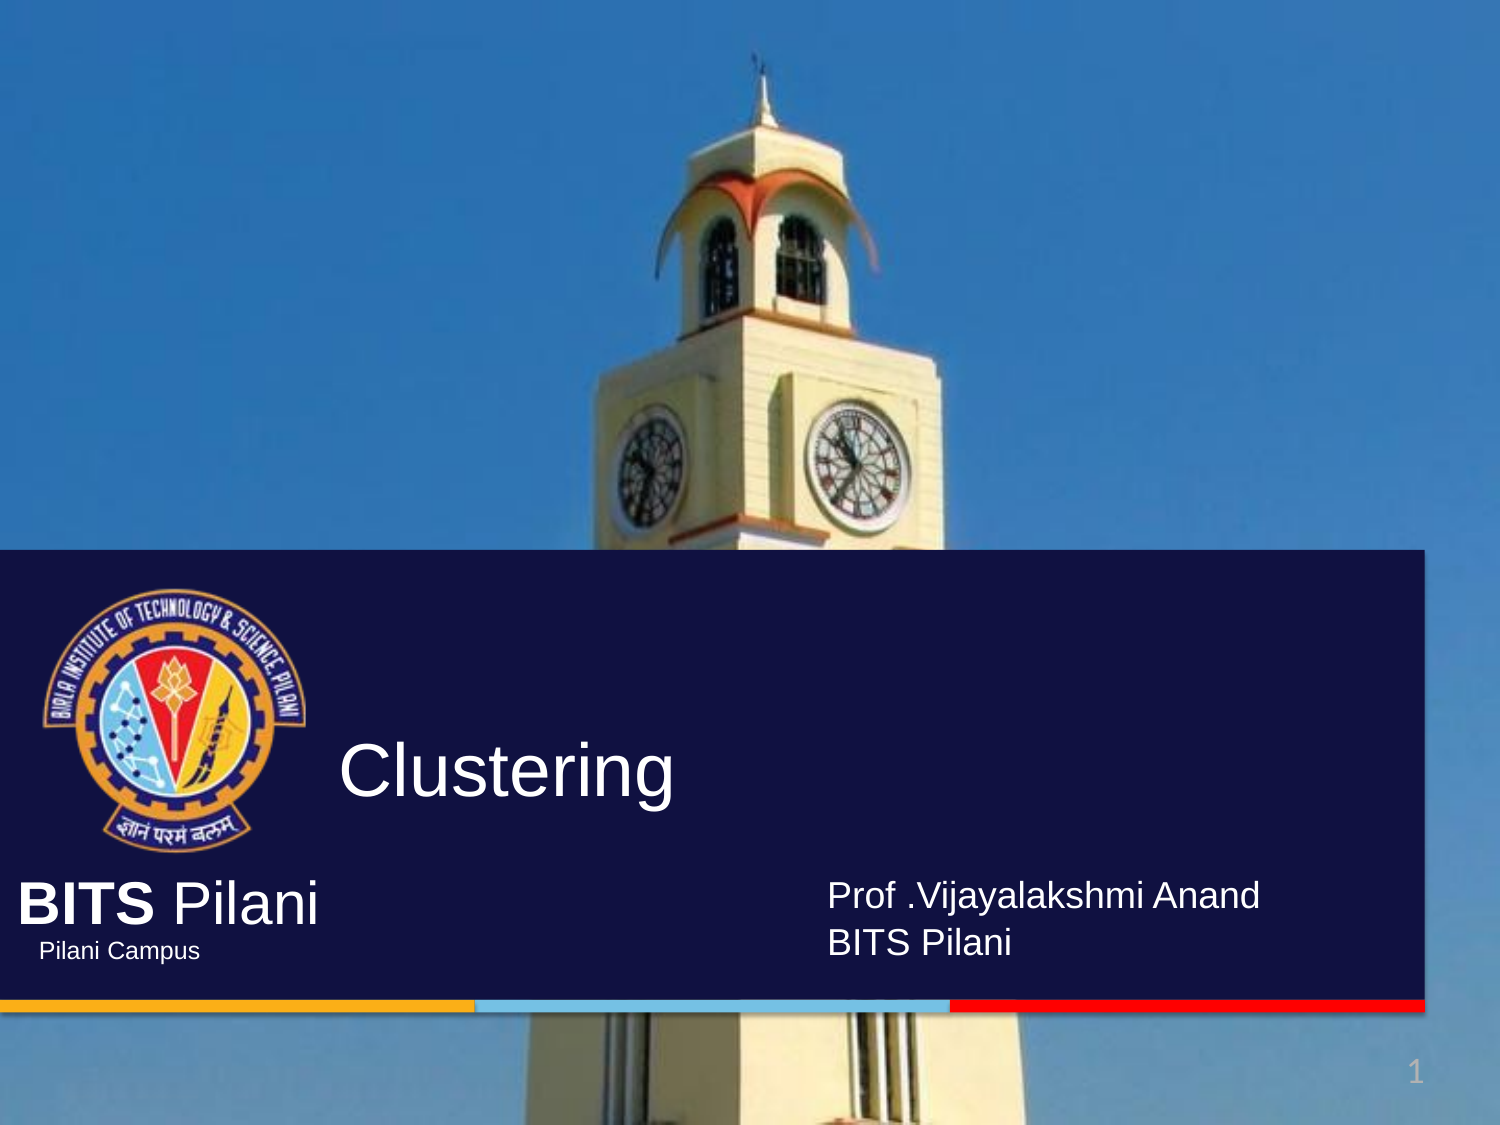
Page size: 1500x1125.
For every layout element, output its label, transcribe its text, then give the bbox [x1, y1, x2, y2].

text_box BITS Pilani Pilani Campus [15, 864, 322, 965]
text_box <number> [1079, 1046, 1425, 1103]
text_box Clustering [336, 719, 1316, 812]
picture [0, 0, 1500, 1125]
text_box Prof .Vijayalakshmi Anand BITS Pilani [824, 869, 1267, 964]
